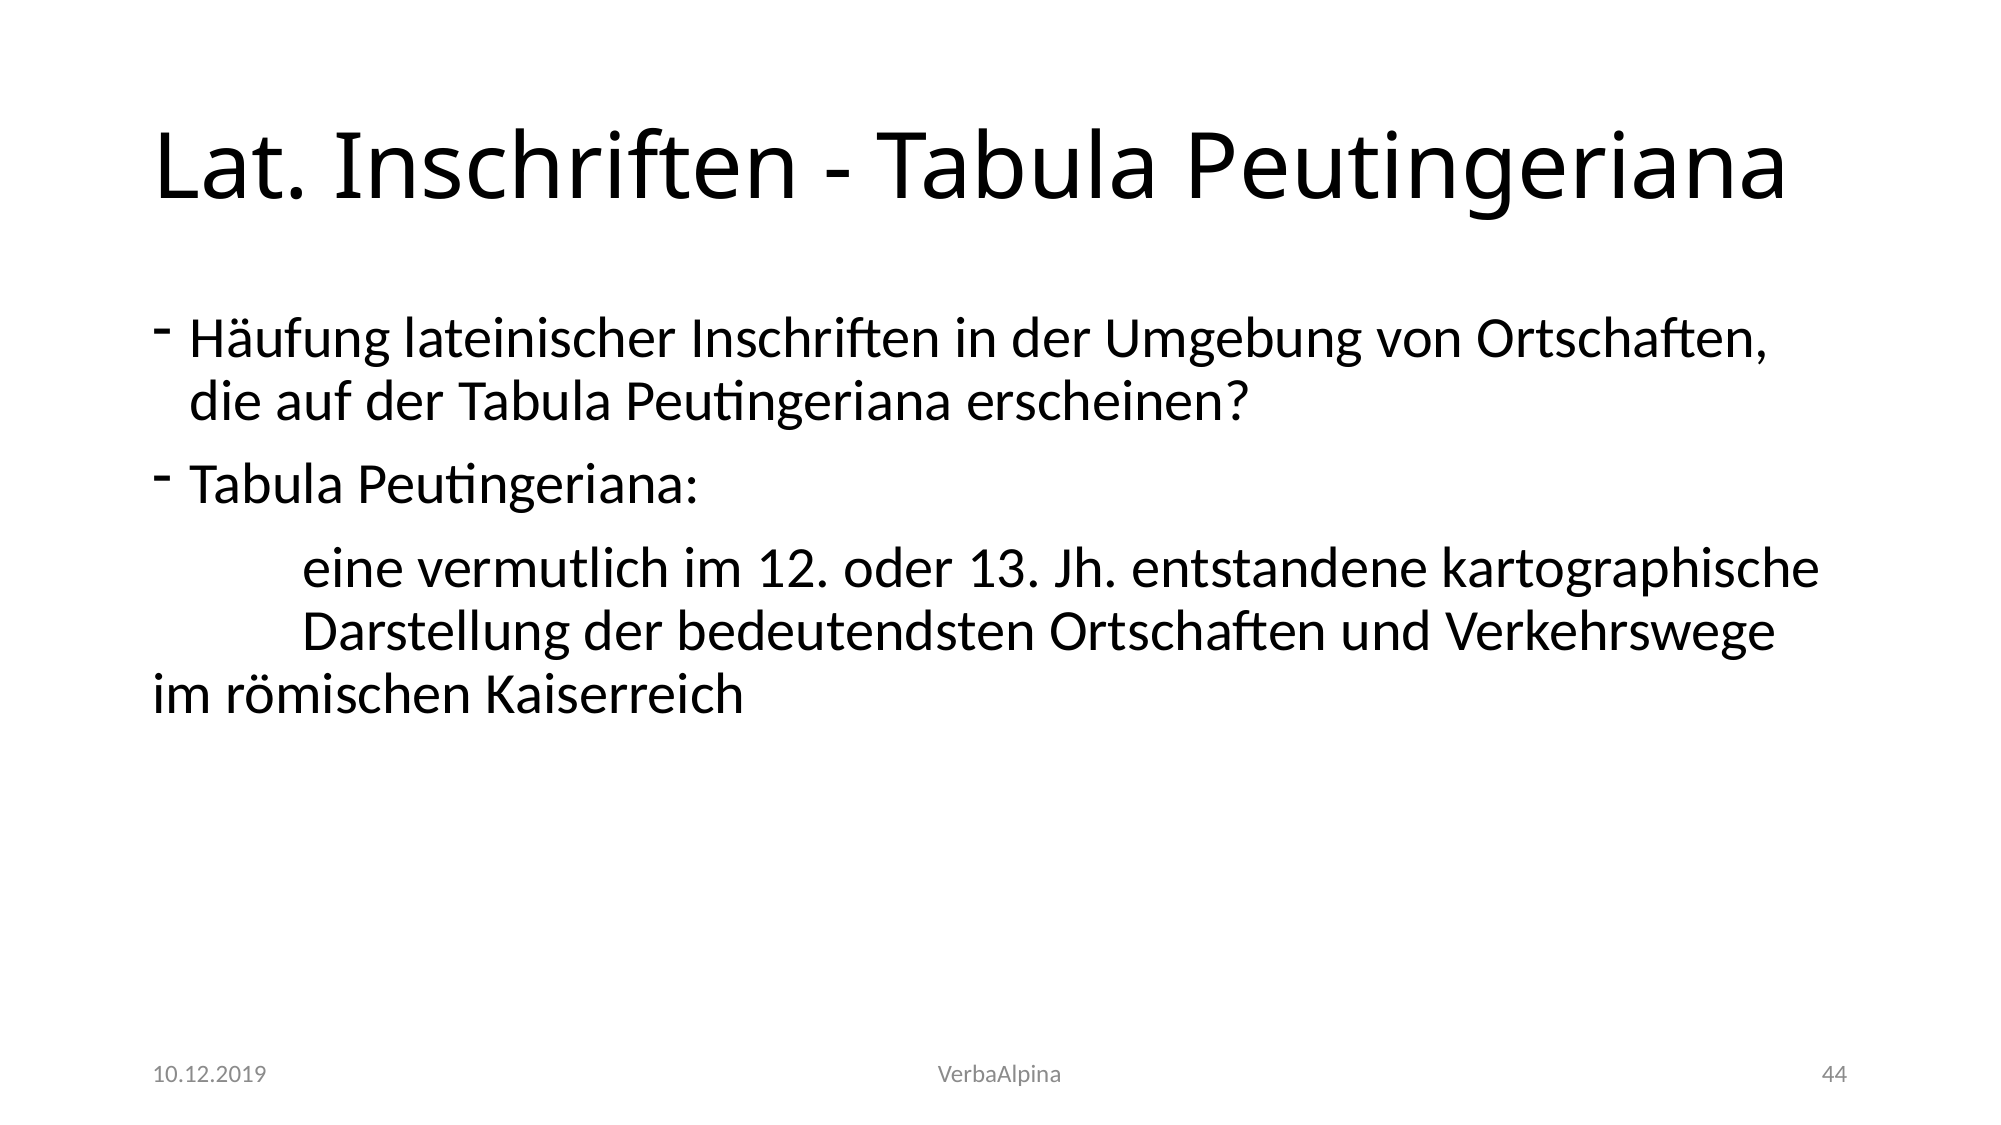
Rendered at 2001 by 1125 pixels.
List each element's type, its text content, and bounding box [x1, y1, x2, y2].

footer VerbaAlpina [662, 1042, 1338, 1103]
list Häufung lateinischer Inschriften in der Umgebung von Ortschaften, die auf der Tabula Peutingeriana erscheinen? Tabula Peutingeriana: eine vermutlich im 12. oder 13. Jh. entstandene kartographische Darstellung der bedeutendsten Ortschaften und Verkehrswege im römischen Kaiserreich [137, 299, 1863, 1014]
slide_number 44 [1412, 1042, 1863, 1103]
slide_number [137, 1042, 588, 1103]
title Lat. Inschriften - Tabula Peutingeriana [137, 59, 1863, 278]
